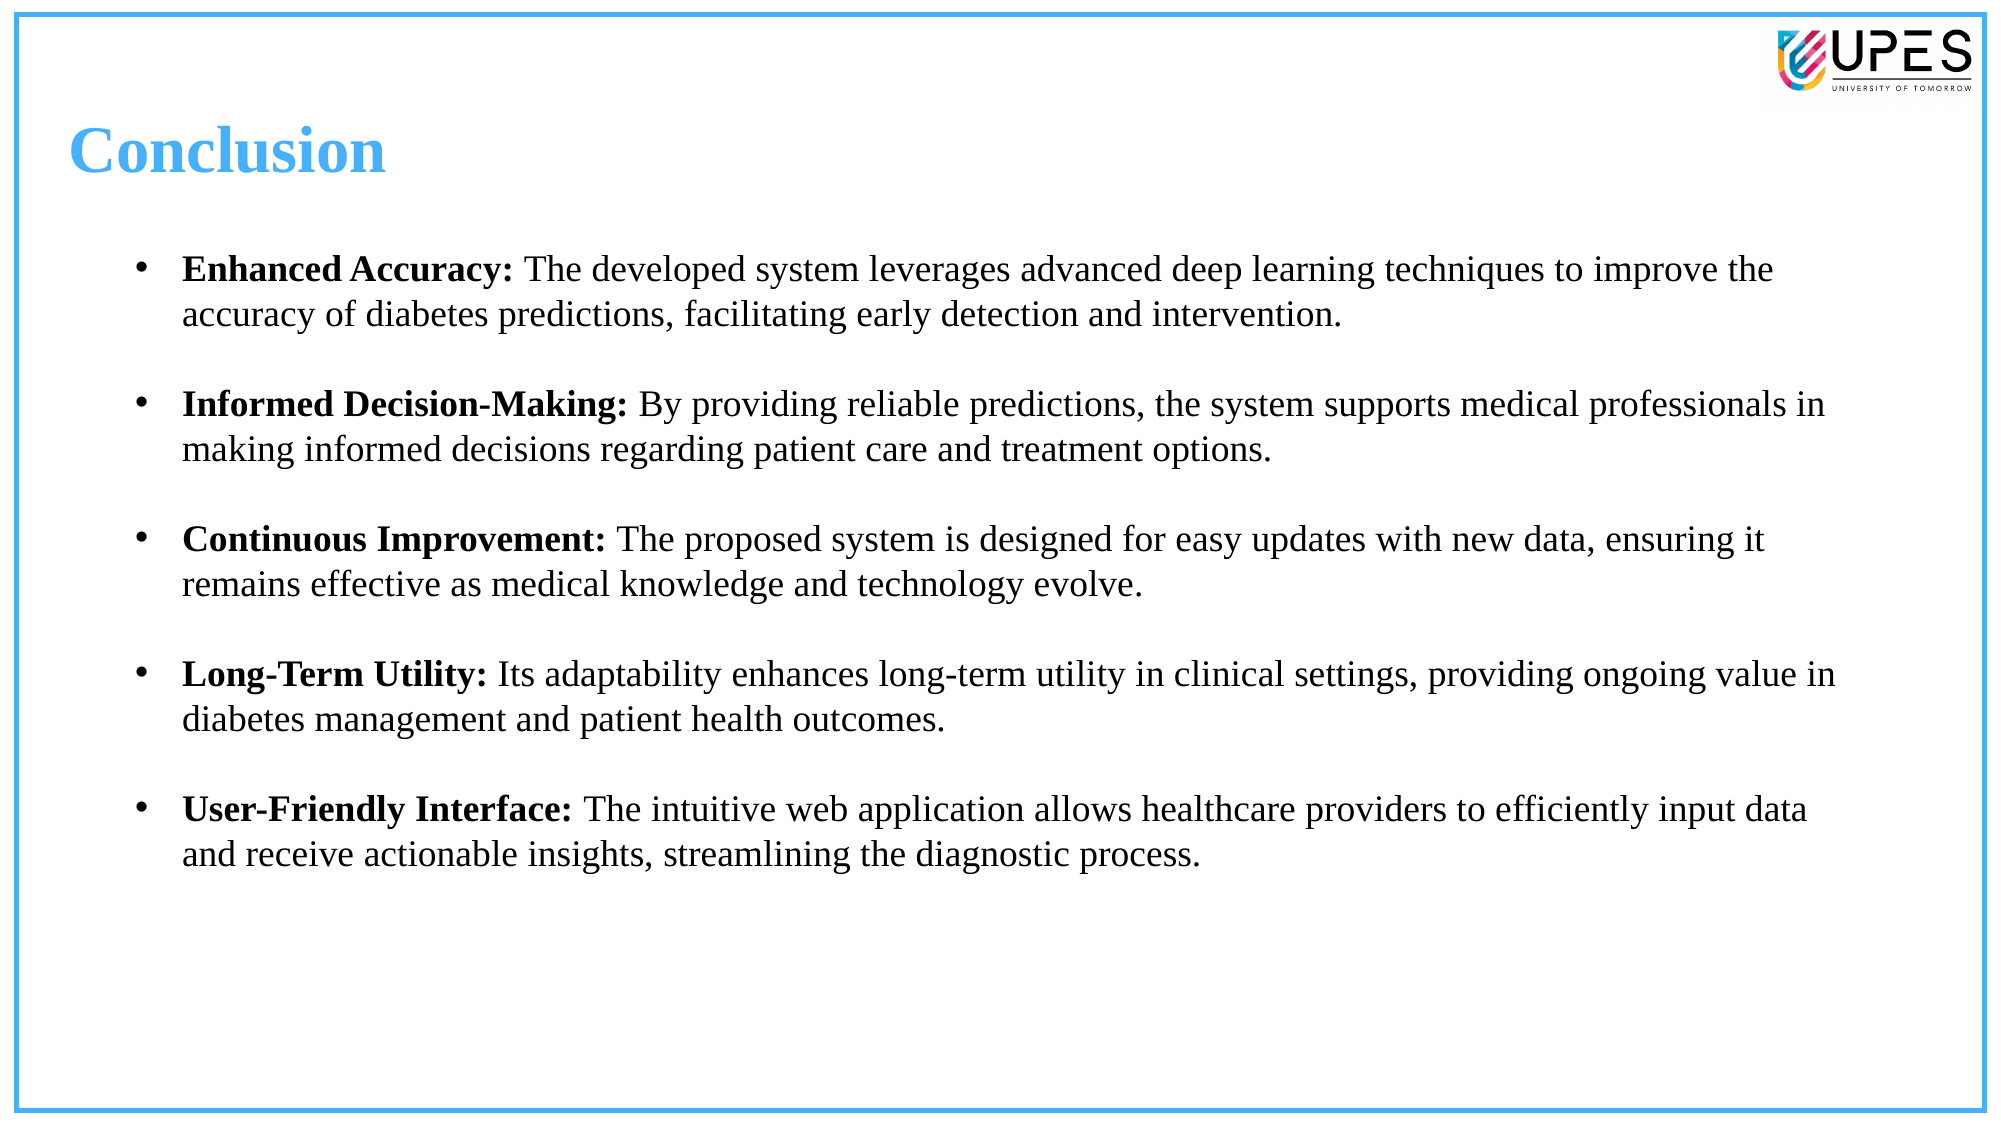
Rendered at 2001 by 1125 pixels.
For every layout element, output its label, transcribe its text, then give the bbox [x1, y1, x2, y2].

text_box Enhanced Accuracy: The developed system leverages advanced deep learning techniques to improve the accuracy of diabetes predictions, facilitating early detection and intervention. Informed Decision-Making: By providing reliable predictions, the system supports medical professionals in making informed decisions regarding patient care and treatment options. Continuous Improvement: The proposed system is designed for easy updates with new data, ensuring it remains effective as medical knowledge and technology evolve. Long-Term Utility: Its adaptability enhances long-term utility in clinical settings, providing ongoing value in diabetes management and patient health outcomes. User-Friendly Interface: The intuitive web application allows healthcare providers to efficiently input data and receive actionable insights, streamlining the diagnostic process. [120, 236, 1880, 882]
text_box Conclusion [53, 98, 457, 193]
picture [1758, 20, 1978, 110]
